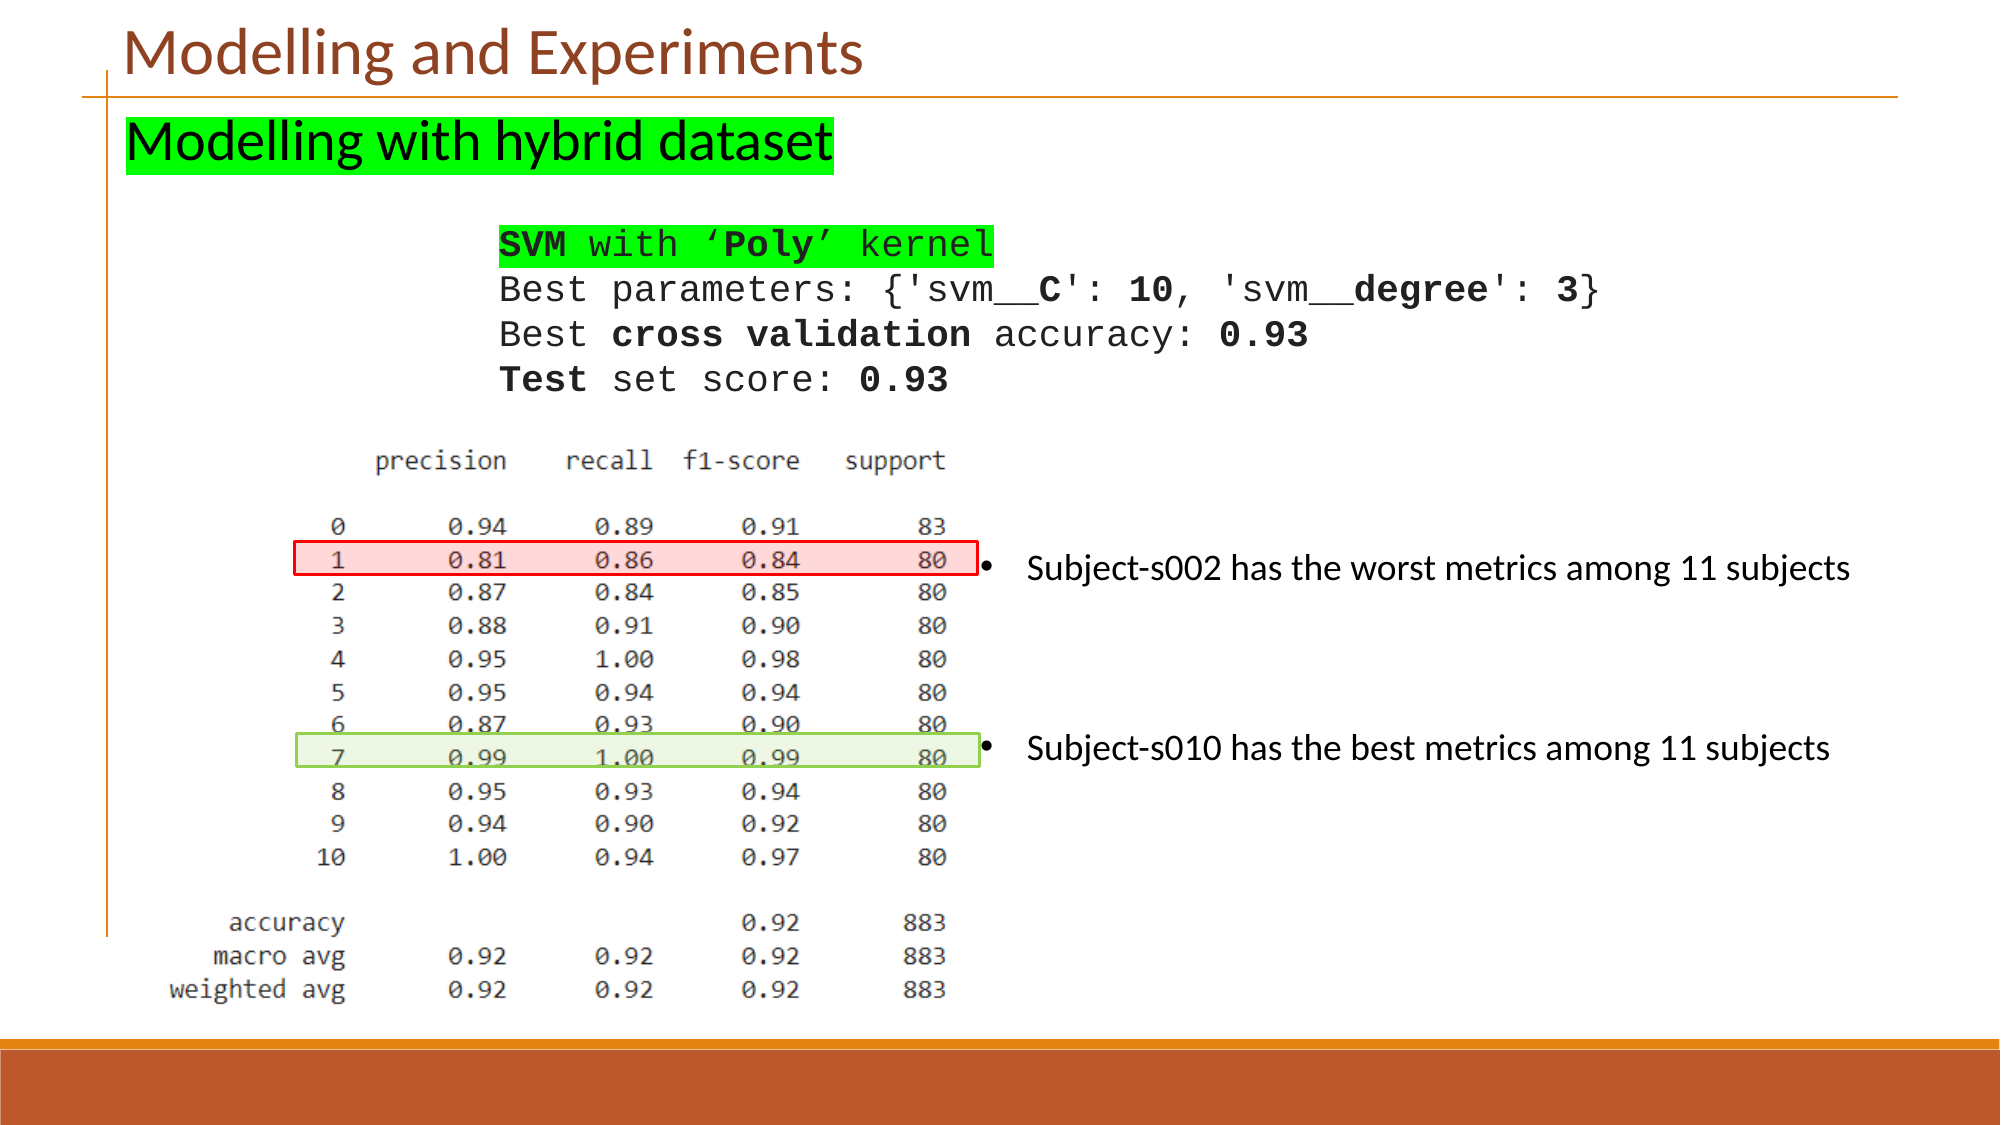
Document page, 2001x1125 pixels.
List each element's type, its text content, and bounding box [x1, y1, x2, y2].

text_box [122, 432, 980, 1025]
text_box SVM with ‘Poly’ kernel Best parameters: {'svm__C': 10, 'svm__degree': 3} Best cross validation accuracy: 0.93 Test set score: 0.93 [483, 211, 1672, 407]
text_box Subject-s002 has the worst metrics among 11 subjects Subject-s010 has the best metrics among 11 subjects [990, 535, 1957, 776]
text_box Modelling and Experiments [108, 0, 1288, 94]
text_box Modelling with hybrid dataset [117, 108, 1042, 180]
